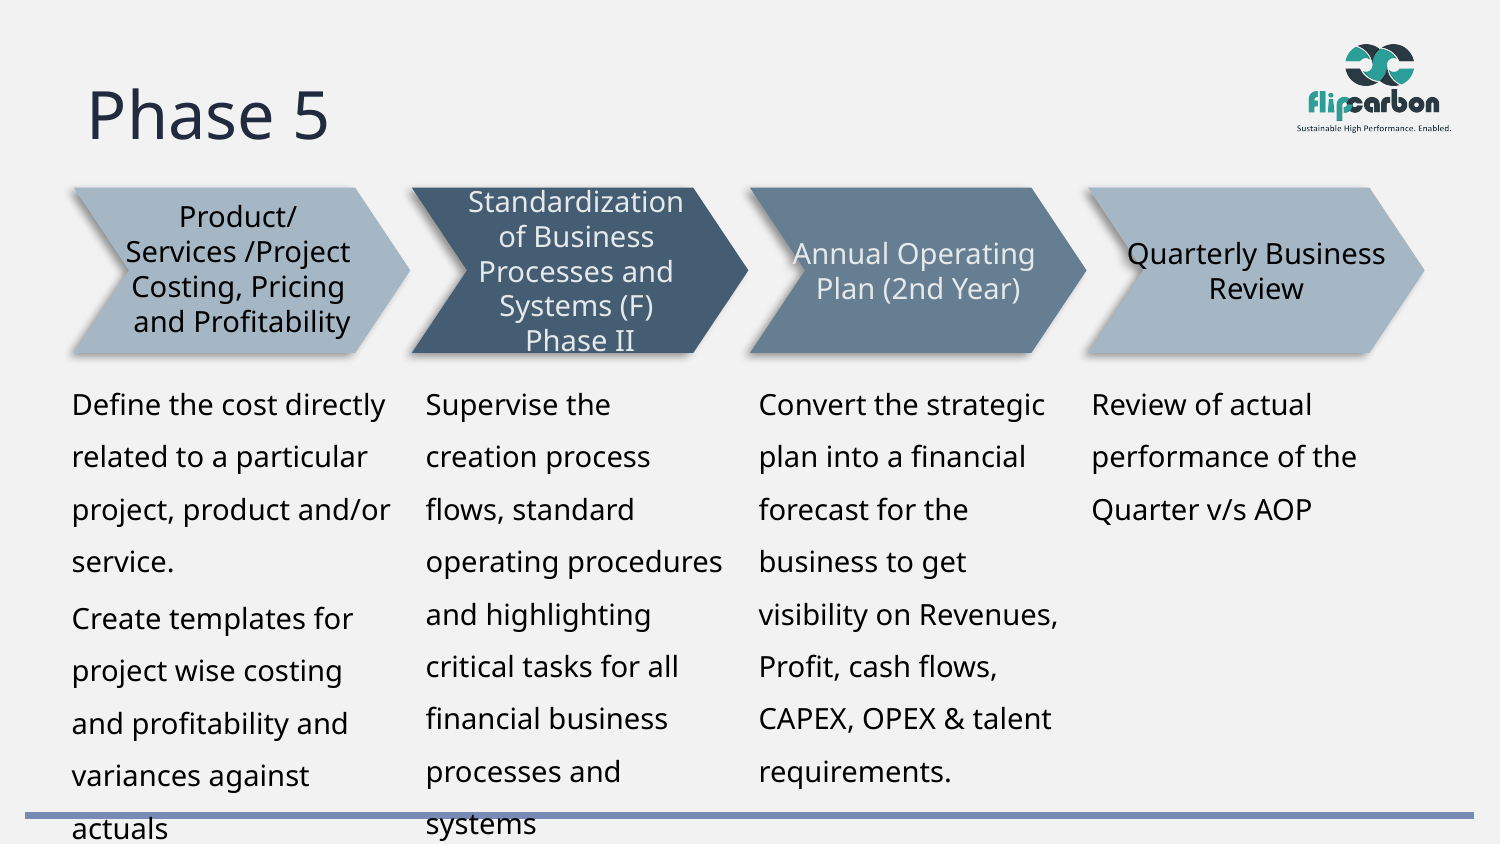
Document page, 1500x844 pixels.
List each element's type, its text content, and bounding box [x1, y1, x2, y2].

text_box Review of actual performance of the Quarter v/s AOP [1091, 368, 1429, 582]
text_box Standardization of Business Processes and Systems (F) Phase II [411, 187, 749, 353]
picture [1278, 21, 1471, 158]
title Phase 5 [71, 57, 1273, 152]
text_box Define the cost directly related to a particular project, product and/or service. Create templates for project wise costing and profitability and variances against actuals [71, 368, 396, 582]
text_box Convert the strategic plan into a financial forecast for the business to get visibility on Revenues, Profit, cash flows, CAPEX, OPEX & talent requirements. [758, 368, 1061, 582]
text_box Annual Operating Plan (2nd Year) [749, 187, 1087, 353]
text_box Product/ Services /Project Costing, Pricing and Profitability [73, 187, 411, 353]
text_box Supervise the creation process flows, standard operating procedures and highlighting critical tasks for all financial business processes and systems [425, 368, 728, 582]
text_box Quarterly Business Review [1088, 187, 1425, 353]
